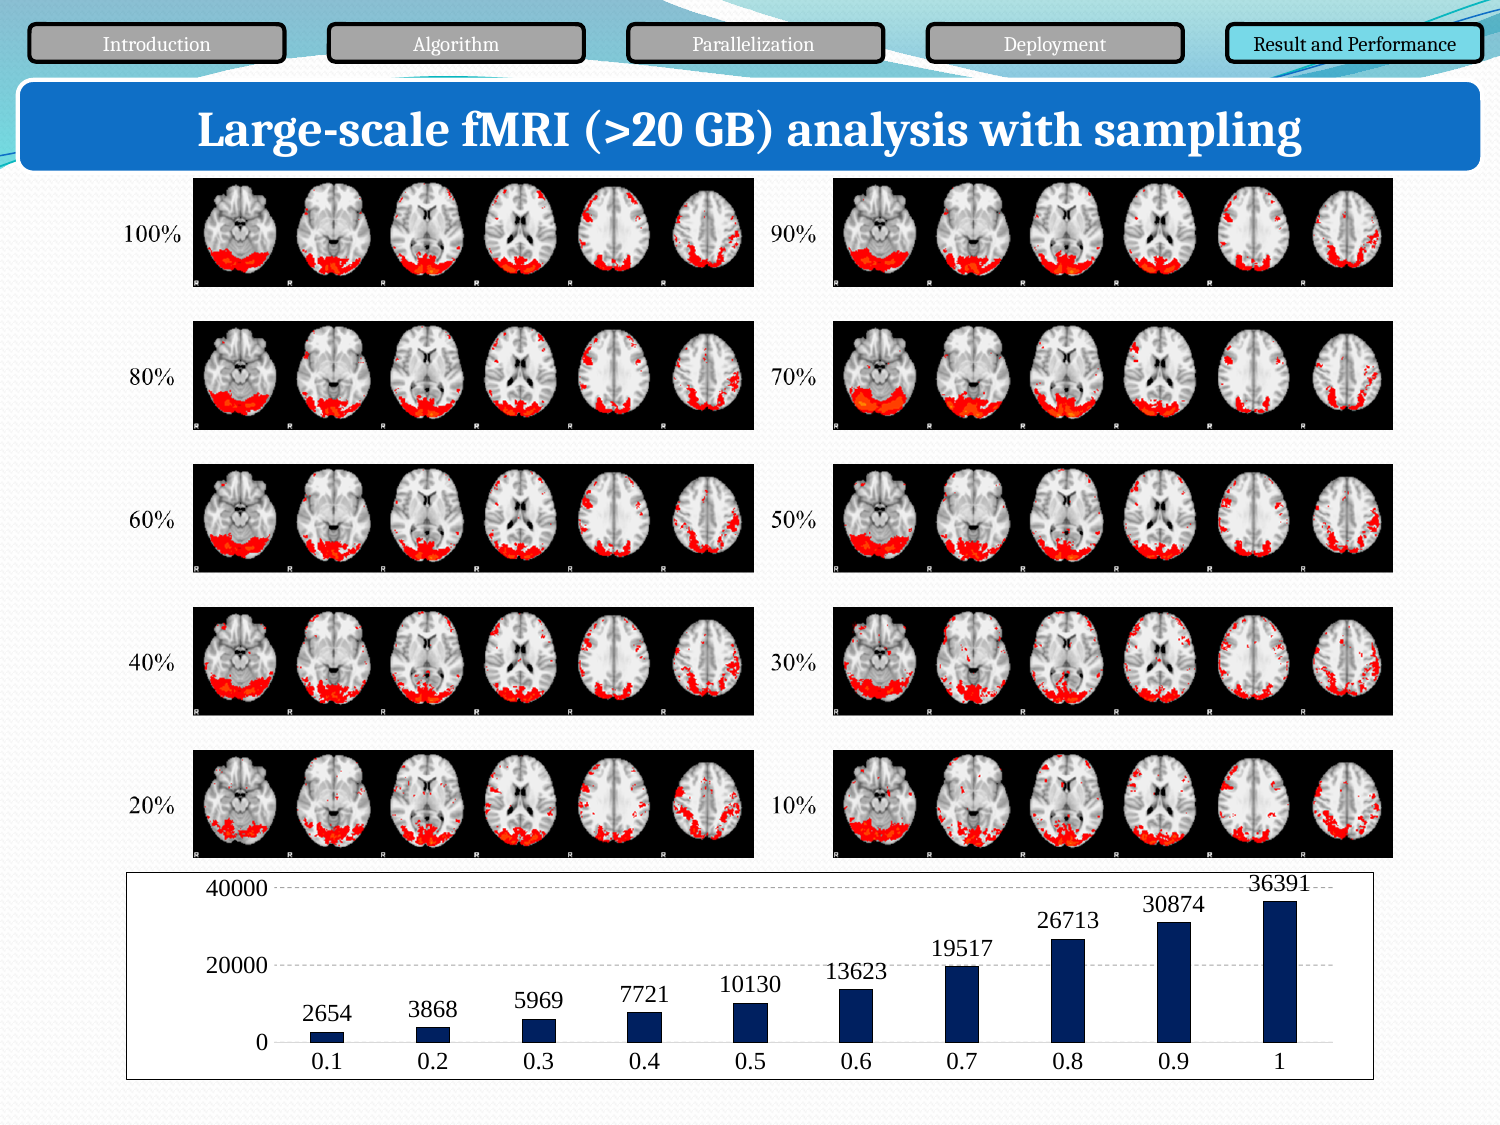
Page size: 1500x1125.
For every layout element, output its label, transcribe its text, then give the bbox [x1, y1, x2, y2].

chart [126, 869, 1374, 1080]
text_box Deployment [925, 21, 1185, 64]
text_box Large-scale fMRI (>20 GB) analysis with sampling [15, 77, 1485, 175]
picture [106, 178, 1393, 858]
text_box Introduction [27, 21, 287, 64]
text_box Parallelization [626, 21, 886, 64]
text_box Result and Performance [1225, 21, 1485, 64]
text_box Algorithm [326, 21, 586, 64]
